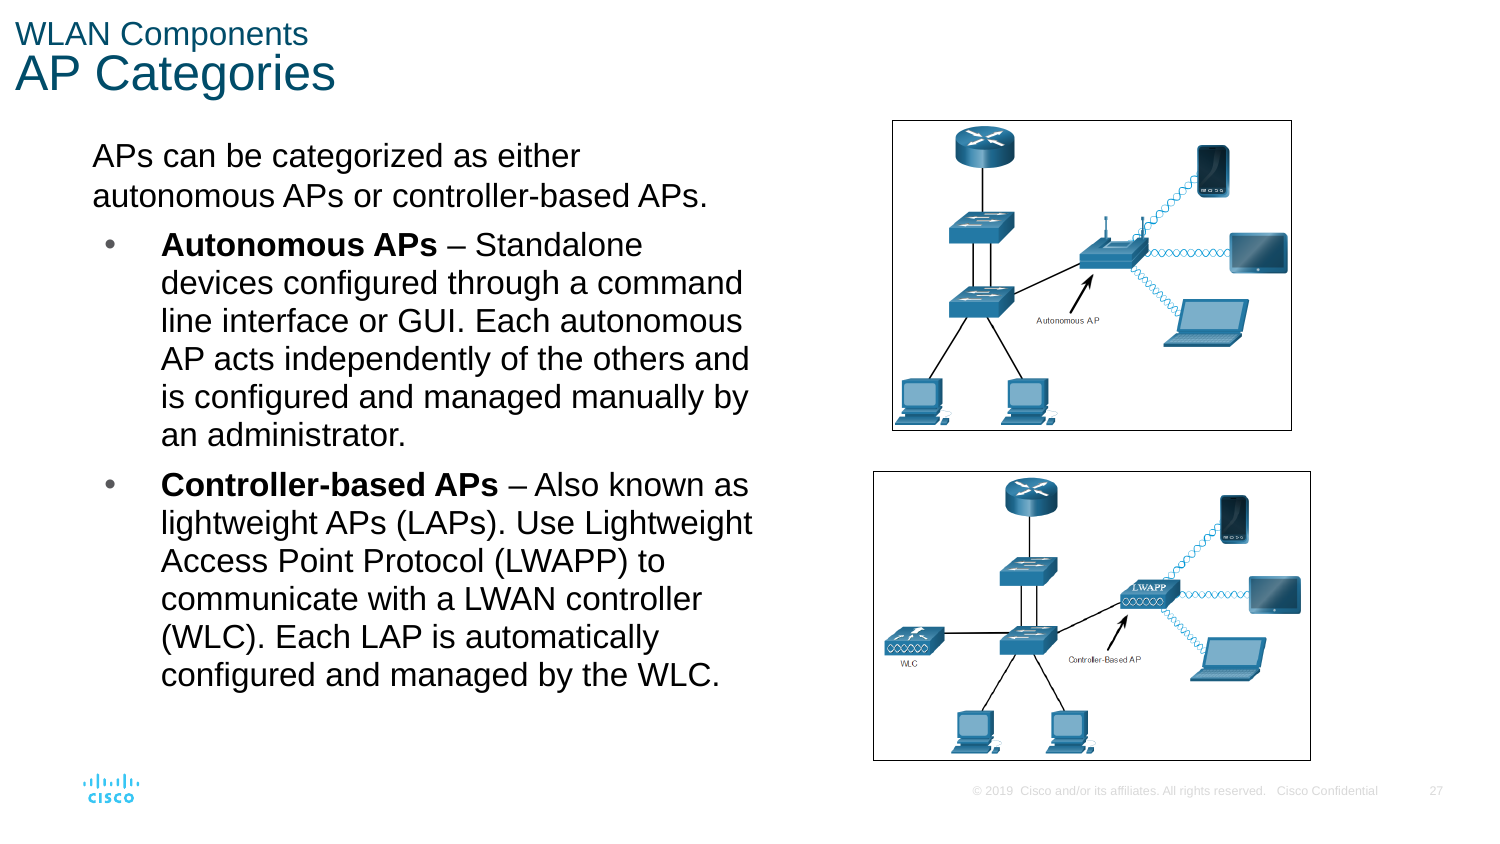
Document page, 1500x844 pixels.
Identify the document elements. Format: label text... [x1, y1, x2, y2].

picture [873, 471, 1312, 762]
picture [892, 119, 1293, 431]
title WLAN Components AP Categories [0, 0, 1369, 121]
list APs can be categorized as either autonomous APs or controller-based APs. Autonomous APs – Standalone devices configured through a command line interface or GUI. Each autonomous AP acts independently of the others and is configured and managed manually by an administrator. Controller-based APs – Also known as lightweight APs (LAPs). Use Lightweight Access Point Protocol (LWAPP) to communicate with a LWAN controller (WLC). Each LAP is automatically configured and managed by the WLC. [77, 126, 777, 761]
